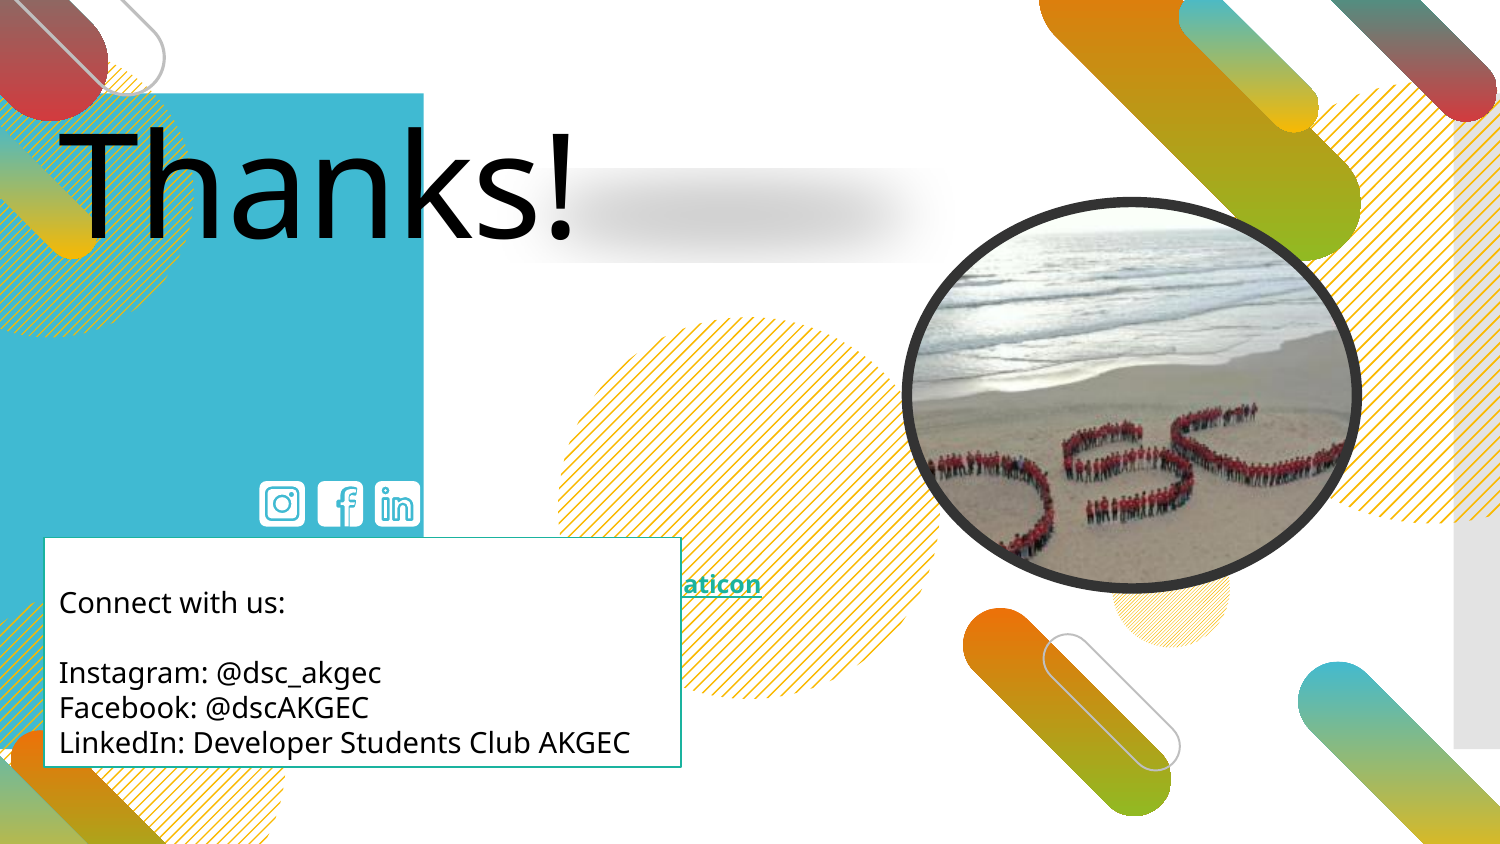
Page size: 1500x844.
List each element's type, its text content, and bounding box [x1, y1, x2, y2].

title Thanks! [43, 121, 730, 282]
text_box Connect with us: Instagram: @dsc_akgec Facebook: @dscAKGEC LinkedIn: Developer Students Club AKGEC [43, 537, 682, 768]
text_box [317, 480, 364, 527]
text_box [959, 604, 1184, 820]
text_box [259, 480, 306, 527]
picture [906, 201, 1358, 589]
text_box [374, 480, 421, 527]
